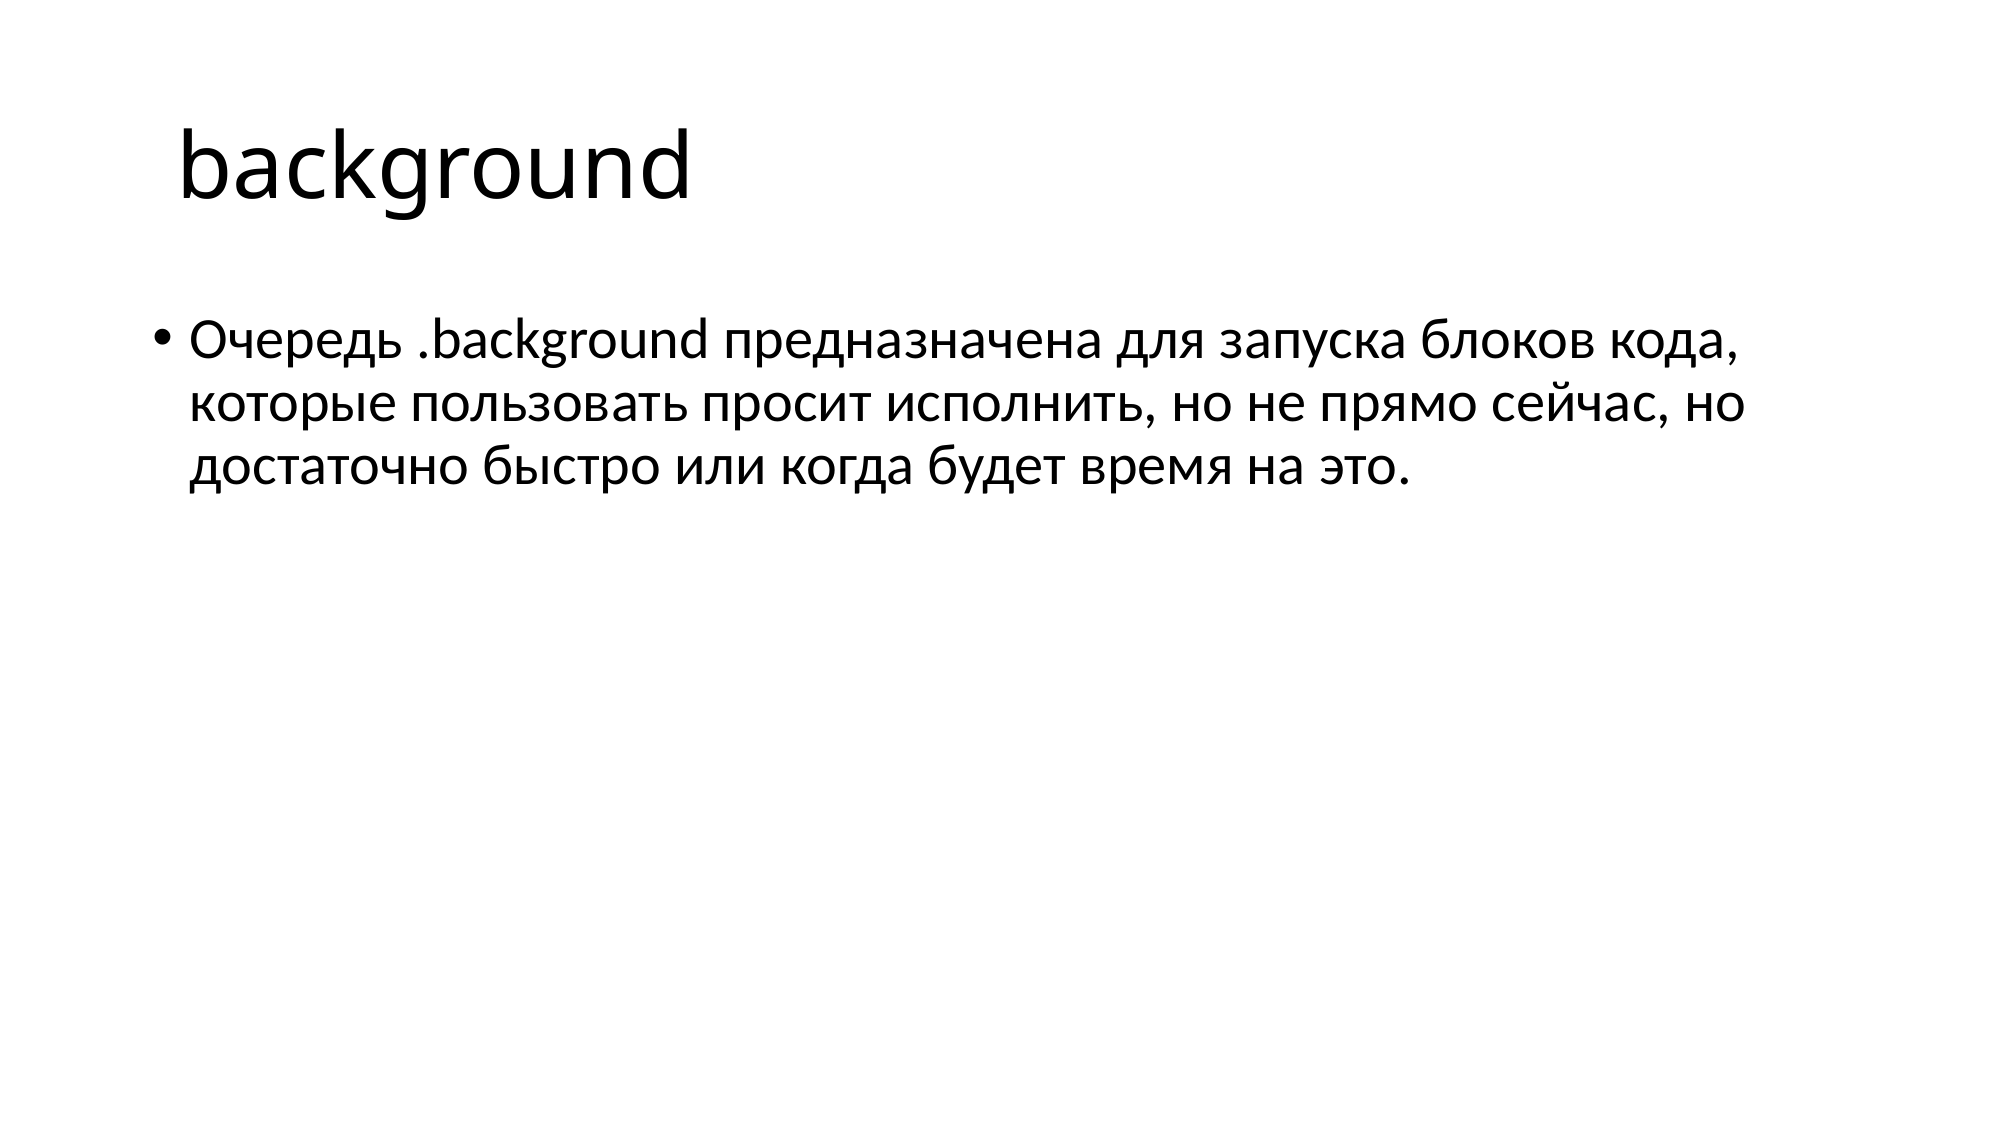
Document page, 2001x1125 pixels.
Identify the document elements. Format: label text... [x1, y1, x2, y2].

title background [137, 59, 1863, 278]
list Очередь .background предназначена для запуска блоков кода, которые пользовать просит исполнить, но не прямо сейчас, но достаточно быстро или когда будет время на это. [137, 300, 1863, 1015]
